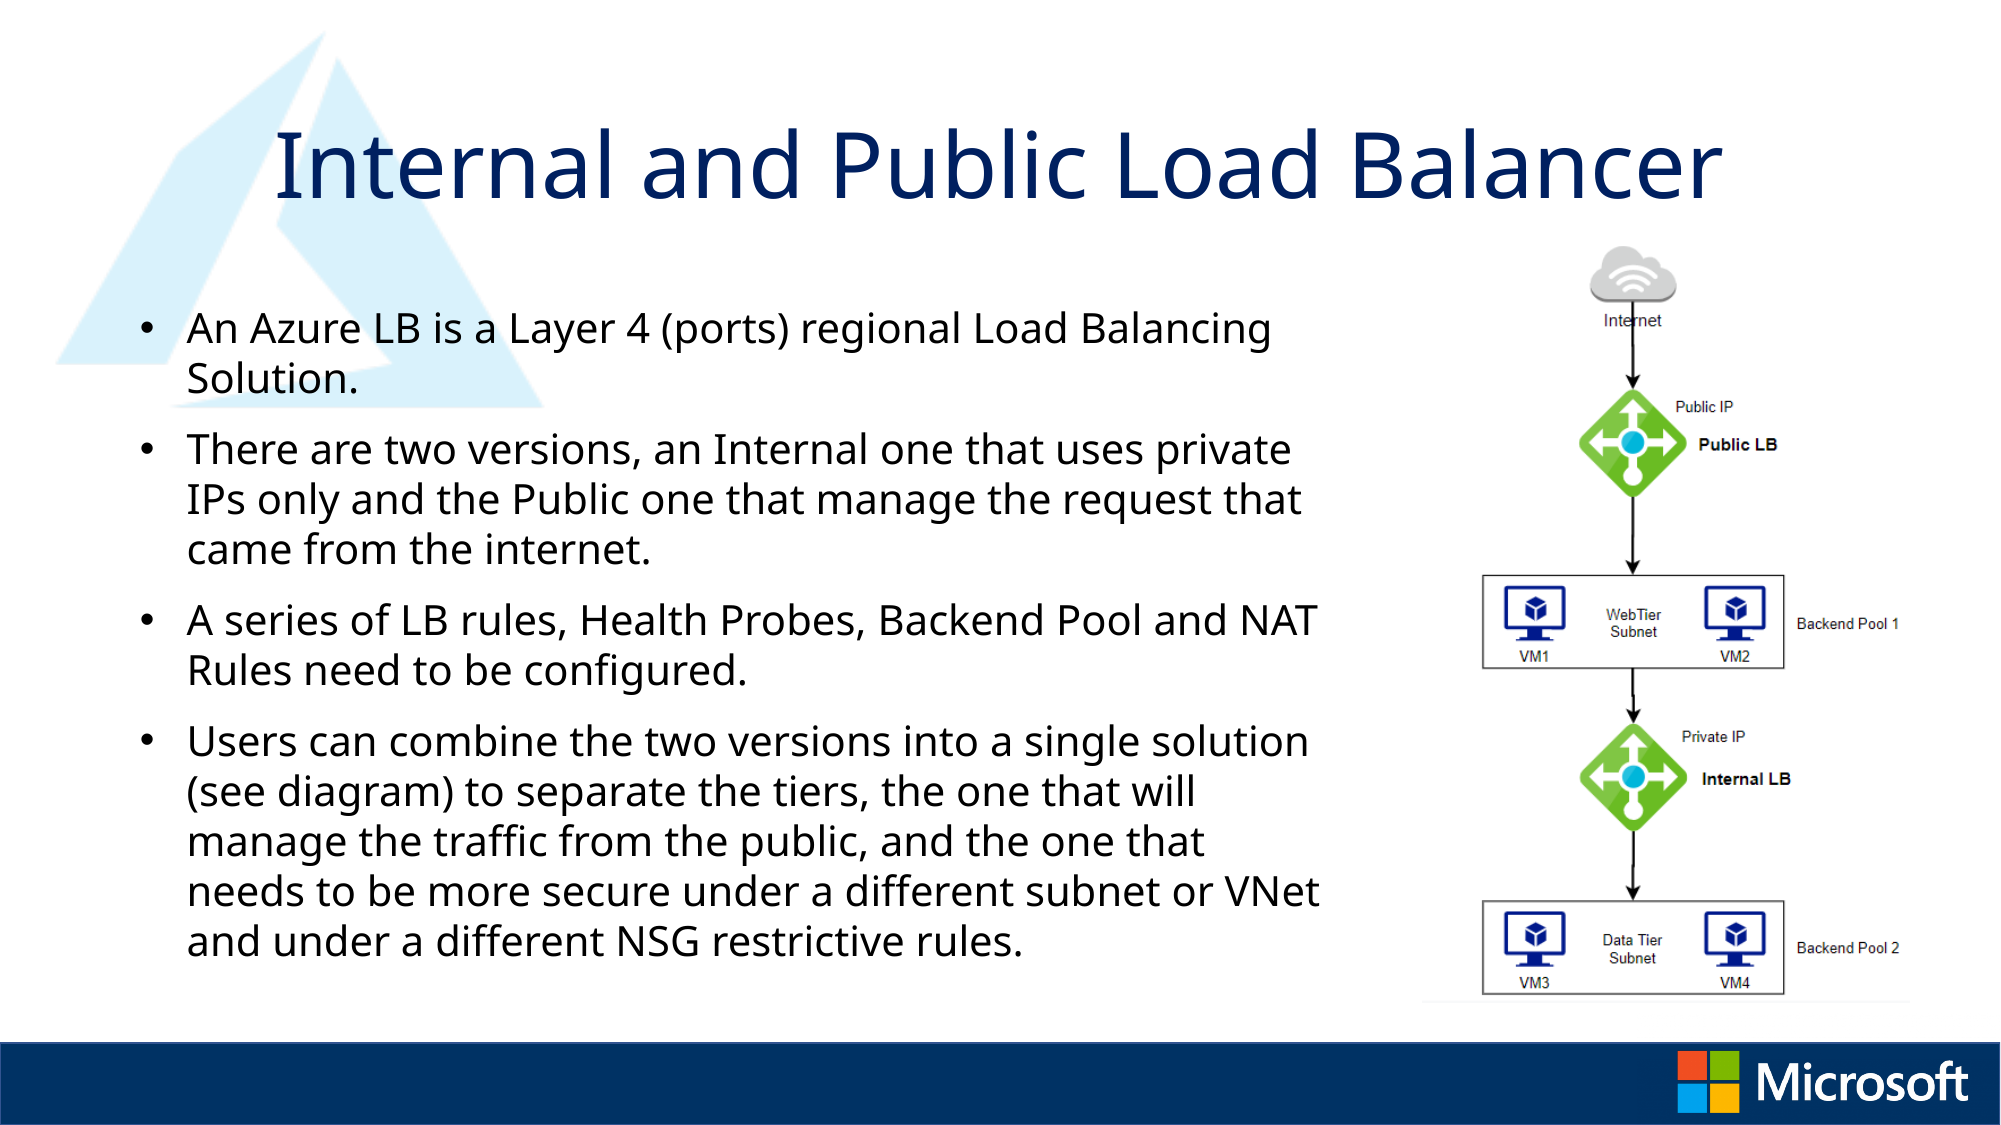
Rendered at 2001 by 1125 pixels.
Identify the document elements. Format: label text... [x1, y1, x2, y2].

title Internal and Public Load Balancer [137, 59, 1863, 278]
text_box An Azure LB is a Layer 4 (ports) regional Load Balancing Solution. There are two versions, an Internal one that uses private IPs only and the Public one that manage the request that came from the internet. A series of LB rules, Health Probes, Backend Pool and NAT Rules need to be configured. Users can combine the two versions into a single solution (see diagram) to separate the tiers, the one that will manage the traffic from the public, and the one that needs to be more secure under a different subnet or VNet and under a different NSG restrictive rules. [125, 294, 1346, 973]
picture [1637, 1013, 2001, 1125]
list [1422, 236, 1910, 1003]
